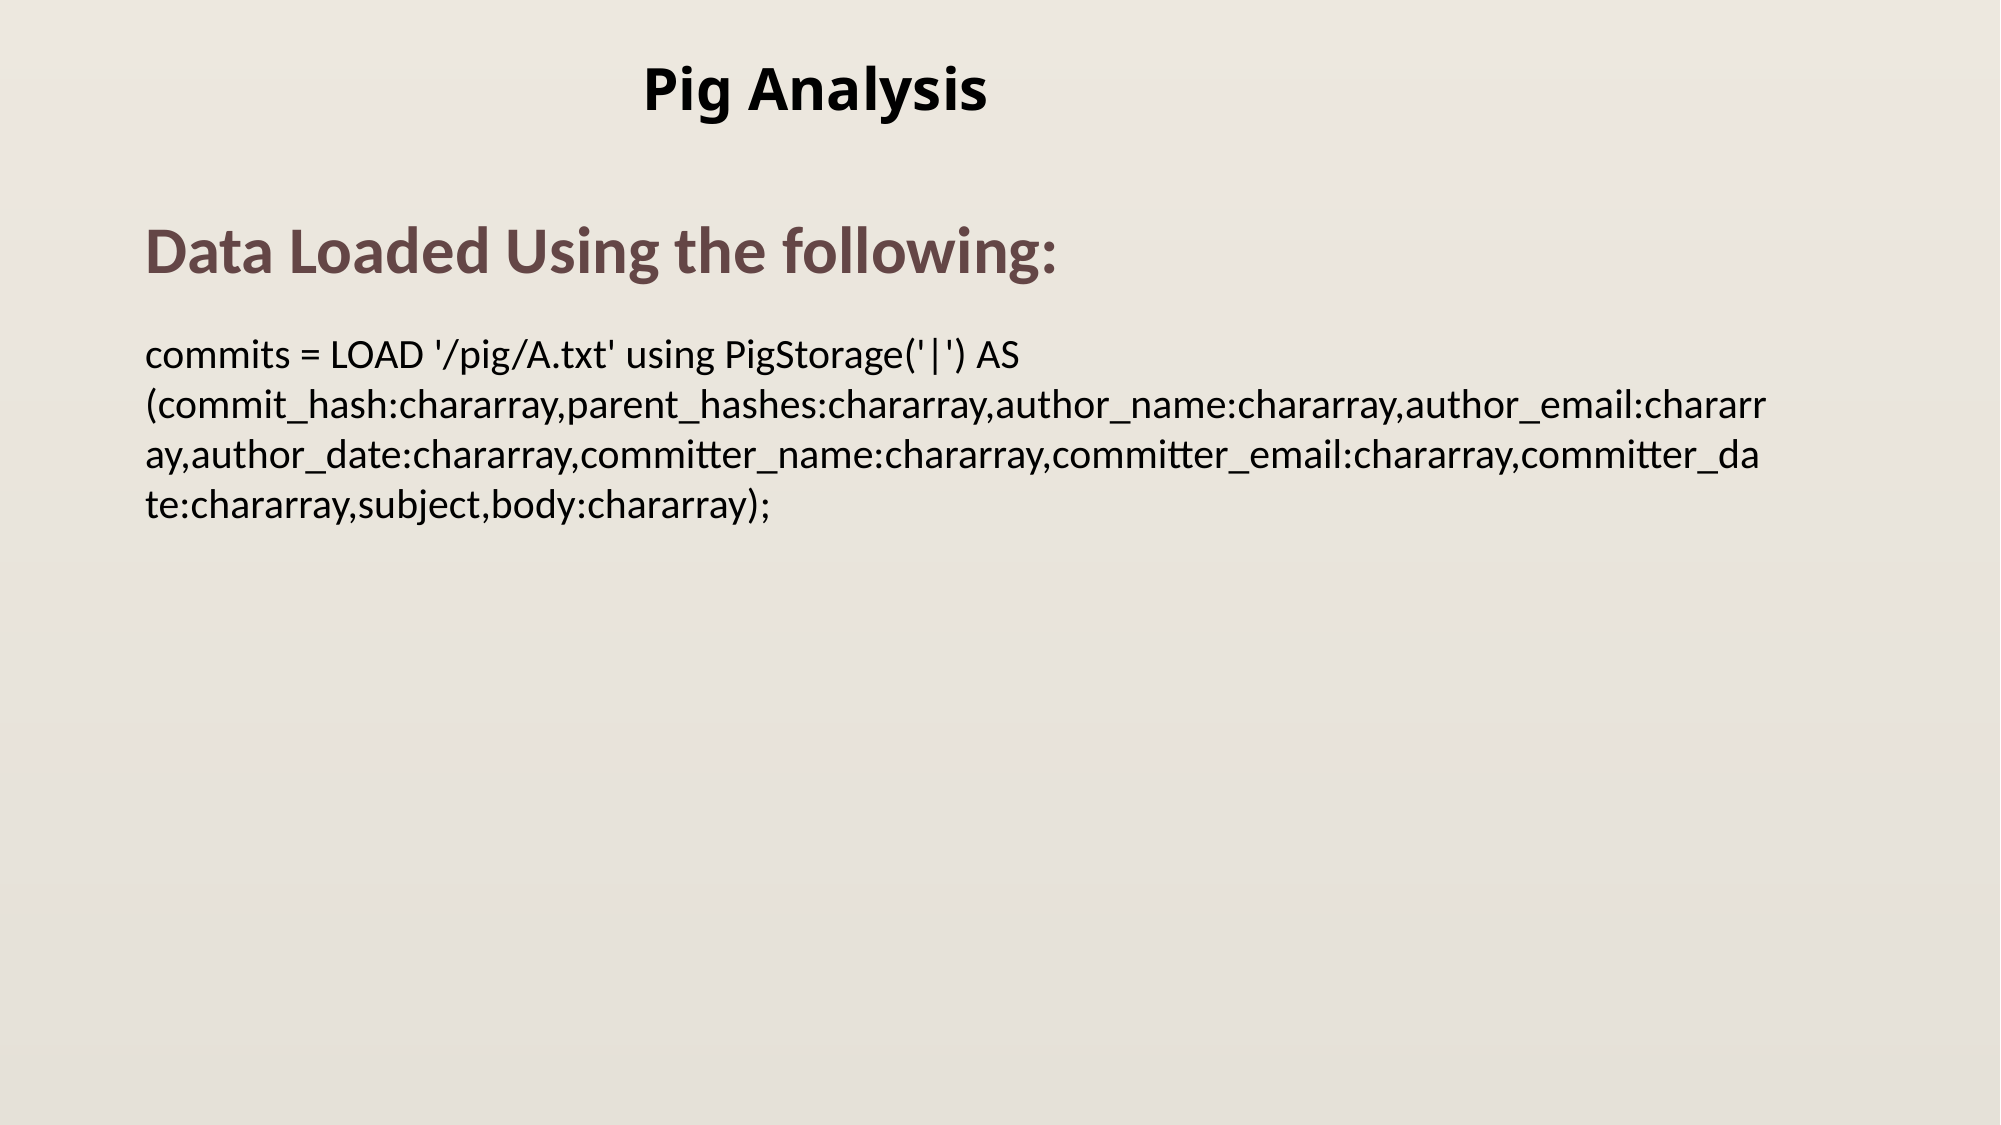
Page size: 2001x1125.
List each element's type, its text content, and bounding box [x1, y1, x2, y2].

title Pig Analysis [91, 30, 1540, 131]
text_box Data Loaded Using the following: commits = LOAD '/pig/A.txt' using PigStorage('|') AS (commit_hash:chararray,parent_hashes:chararray,author_name:chararray,author_email:chararray,author_date:chararray,committer_name:chararray,committer_email:chararray,committer_date:chararray,subject,body:chararray); [130, 199, 1787, 535]
